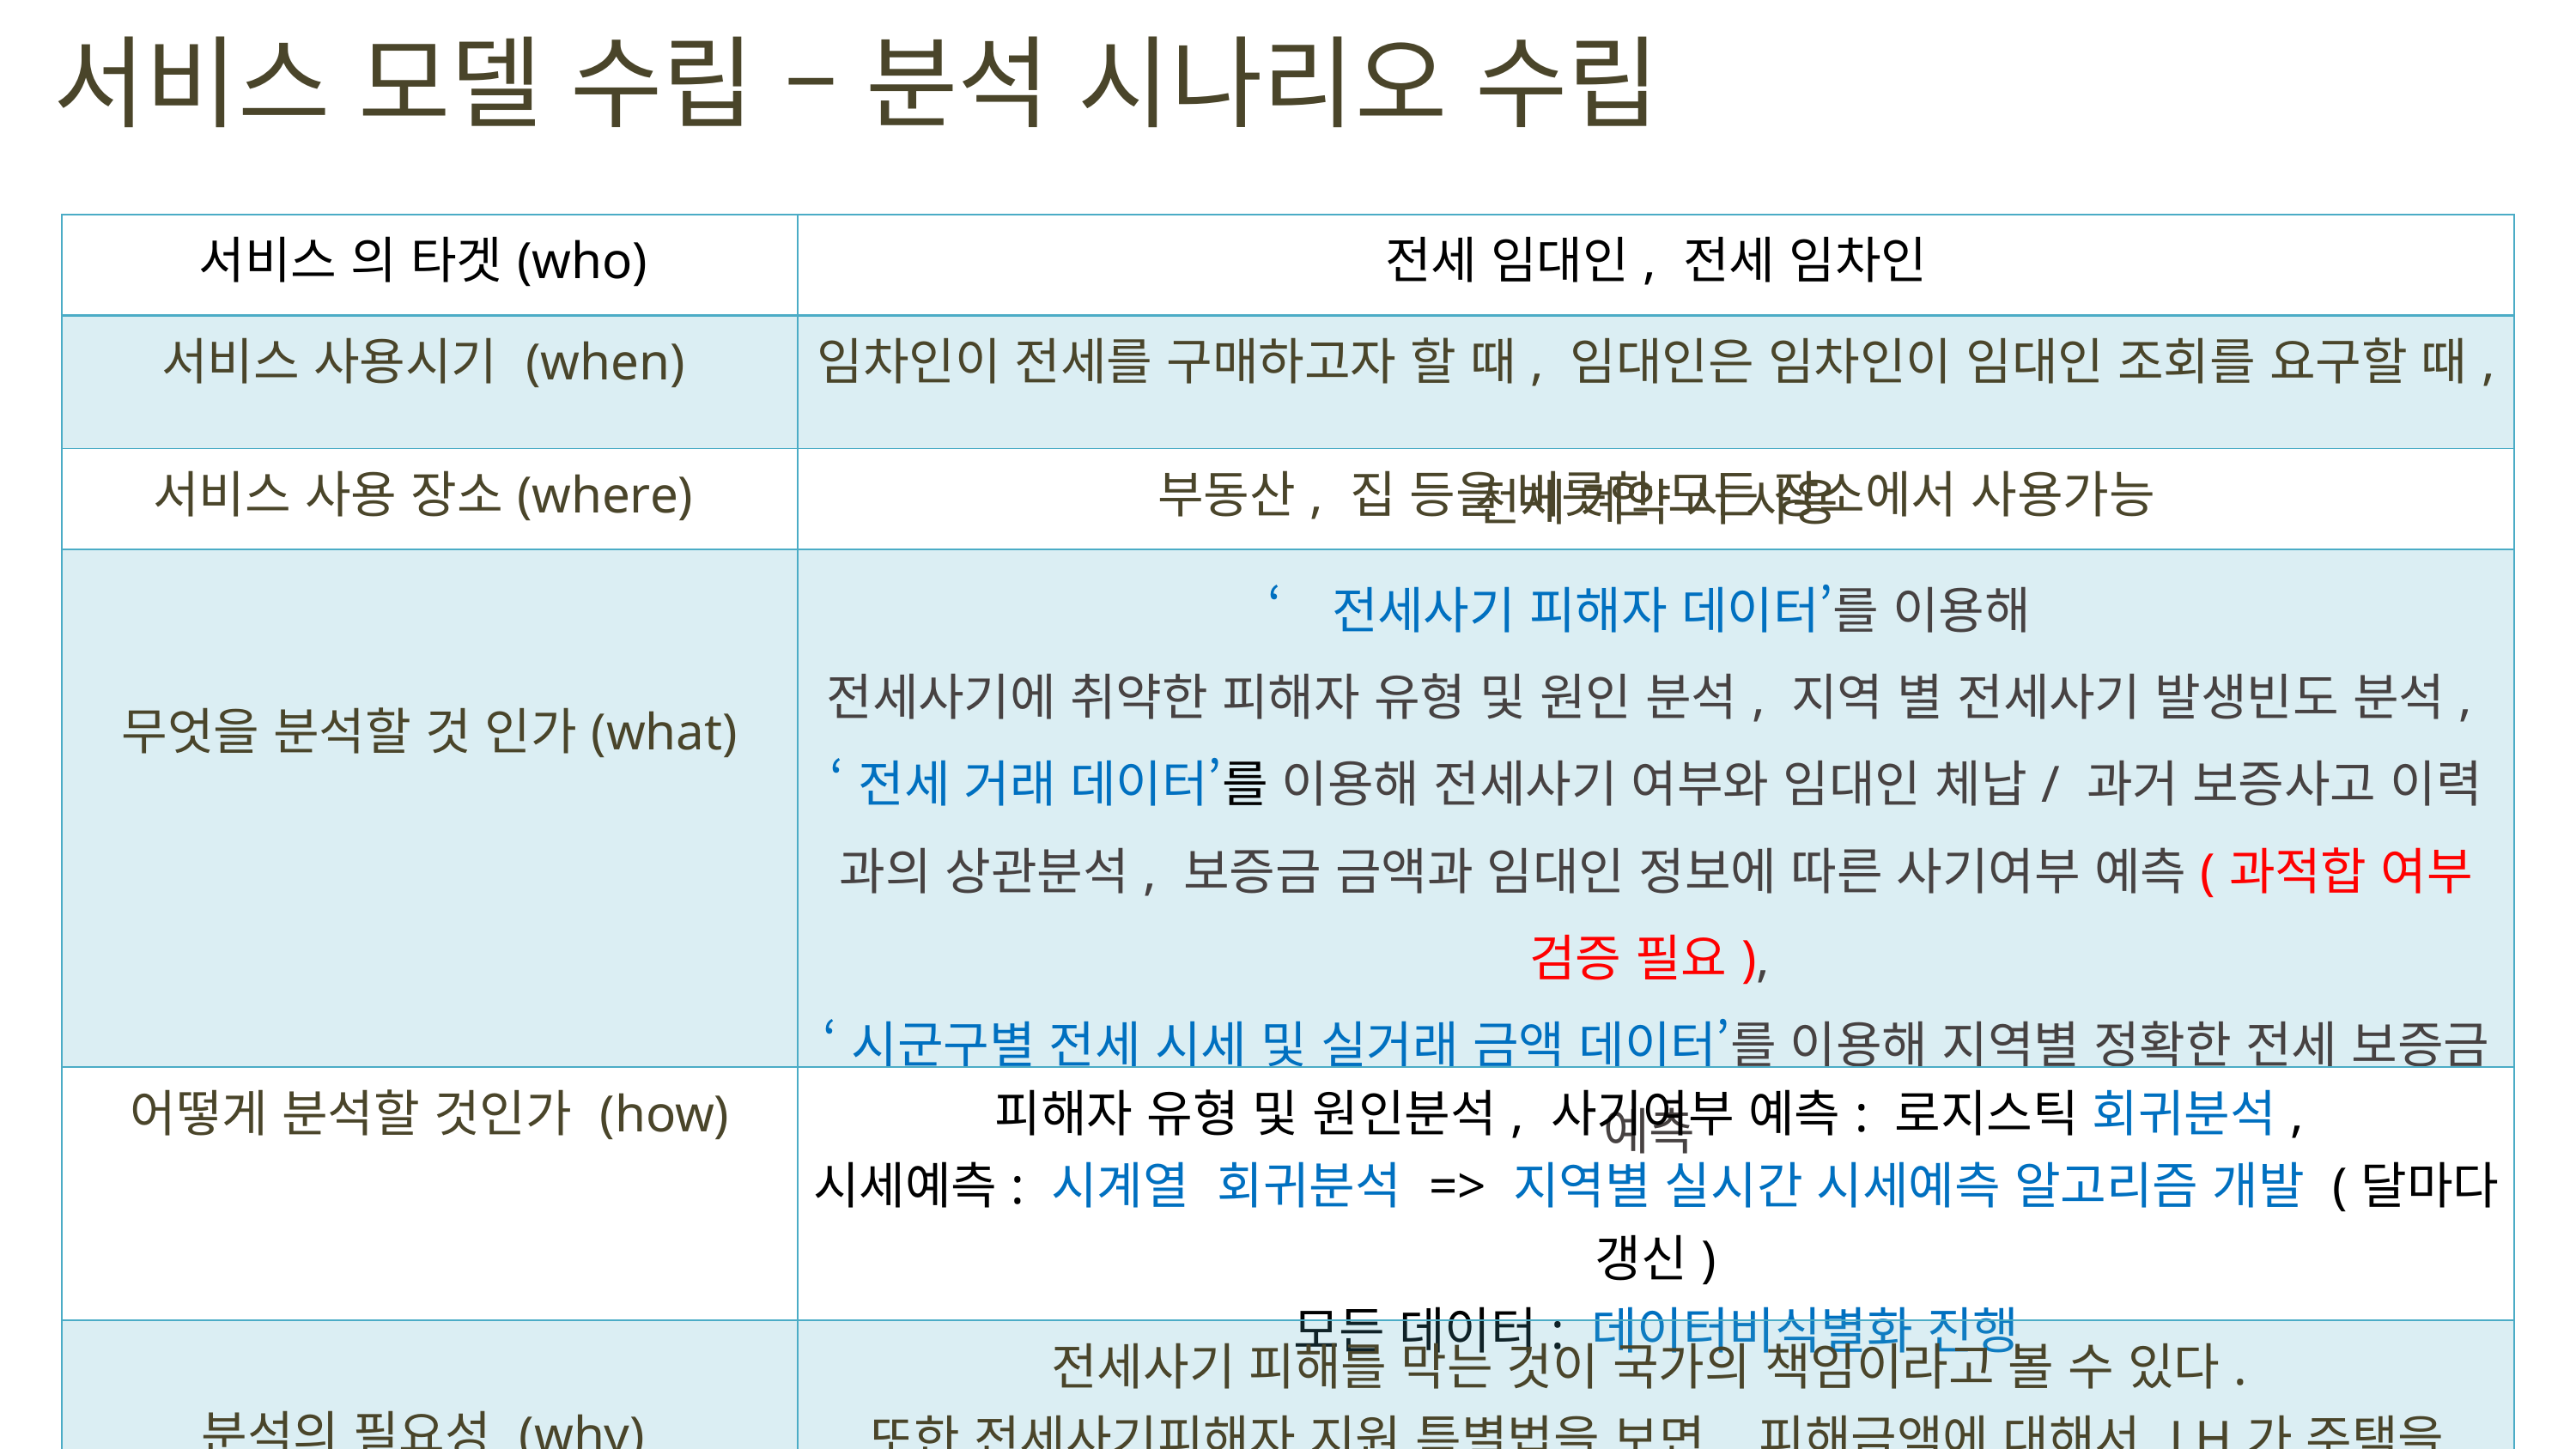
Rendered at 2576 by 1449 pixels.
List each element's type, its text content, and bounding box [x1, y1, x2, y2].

table_cell 분석의 필요성 (why) [63, 1321, 797, 1449]
table_cell 전세사기 피해를 막는 것이 국가의 책임이라고 볼 수 있다. 또한 전세사기피해자 지원 특별법을 보면, 피해금액에 대해서 LH가 주택을 매입하고 hug는 전세 안심지원 센터를 운영하는 등 피해자를 위해 예산이 쓰이므로, 전세사기 피해를 최소화하는 것이 필요하다. [799, 1321, 2513, 1449]
table_cell 서비스 사용시기 (when) [63, 317, 797, 448]
table_cell 서비스 사용 장소(where) [63, 449, 797, 549]
table_header 전세 임대인, 전세 임차인 [799, 215, 2513, 314]
table_header 서비스 의 타겟(who) [63, 215, 797, 314]
table_cell 무엇을 분석할 것 인가(what) [63, 550, 797, 1066]
table_cell ‘전세사기 피해자 데이터’를 이용해 전세사기에 취약한 피해자 유형 및 원인 분석, 지역 별 전세사기 발생빈도 분석, ‘전세 거래 데이터’를 이용해 전세사기 여부와 임대인 체납/ 과거 보증사고 이력 과의 상관분석, 보증금 금액과 임대인 정보에 따른 사기여부 예측(과적합 여부 검증 필요), ‘시군구별 전세 시세 및 실거래 금액 데이터’를 이용해 지역별 정확한 전세 보증금 예측 [799, 550, 2513, 1066]
table_cell 임차인이 전세를 구매하고자 할 때, 임대인은 임차인이 임대인 조회를 요구할 때, 전세 계약 시 사용 [799, 317, 2513, 448]
table_cell 부동산, 집 등을 비롯한 모든 장소에서 사용가능 [799, 449, 2513, 549]
table_cell 피해자 유형 및 원인분석, 사기여부 예측: 로지스틱 회귀분석, 시세예측: 시계열 회귀분석 => 지역별 실시간 시세예측 알고리즘 개발 (달마다 갱신) 모든 데이터: 데이터비식별화 진행 [799, 1068, 2513, 1319]
table_cell 어떻게 분석할 것인가 (how) [63, 1068, 797, 1319]
text_box 서비스 모델 수립 – 분석 시나리오 수립 [53, 20, 1741, 141]
